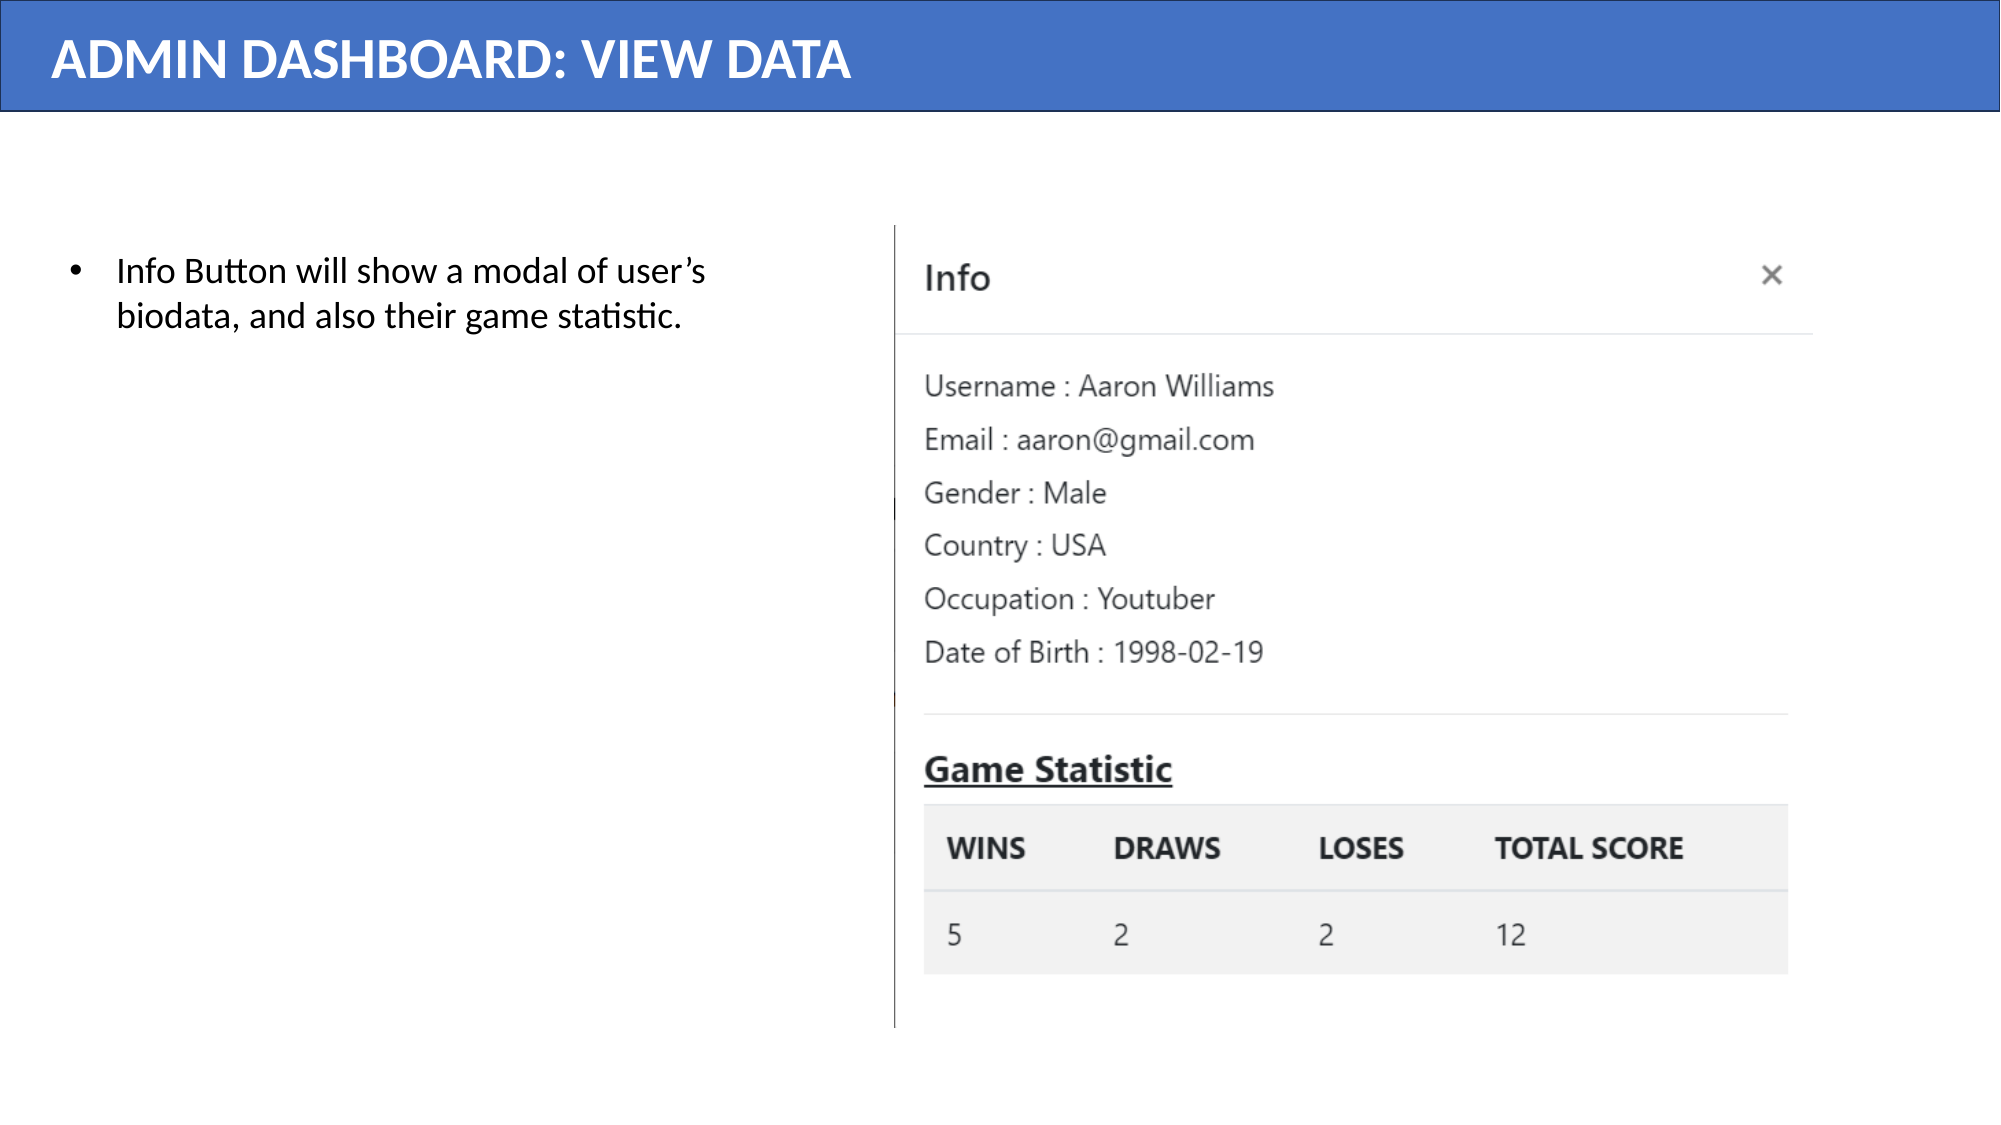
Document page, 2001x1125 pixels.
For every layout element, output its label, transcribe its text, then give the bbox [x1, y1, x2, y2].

text_box ADMIN DASHBOARD: VIEW DATA [37, 13, 867, 98]
picture [894, 225, 1813, 1028]
text_box [0, 0, 2000, 112]
text_box Info Button will show a modal of user’s biodata, and also their game statistic. [54, 239, 831, 344]
